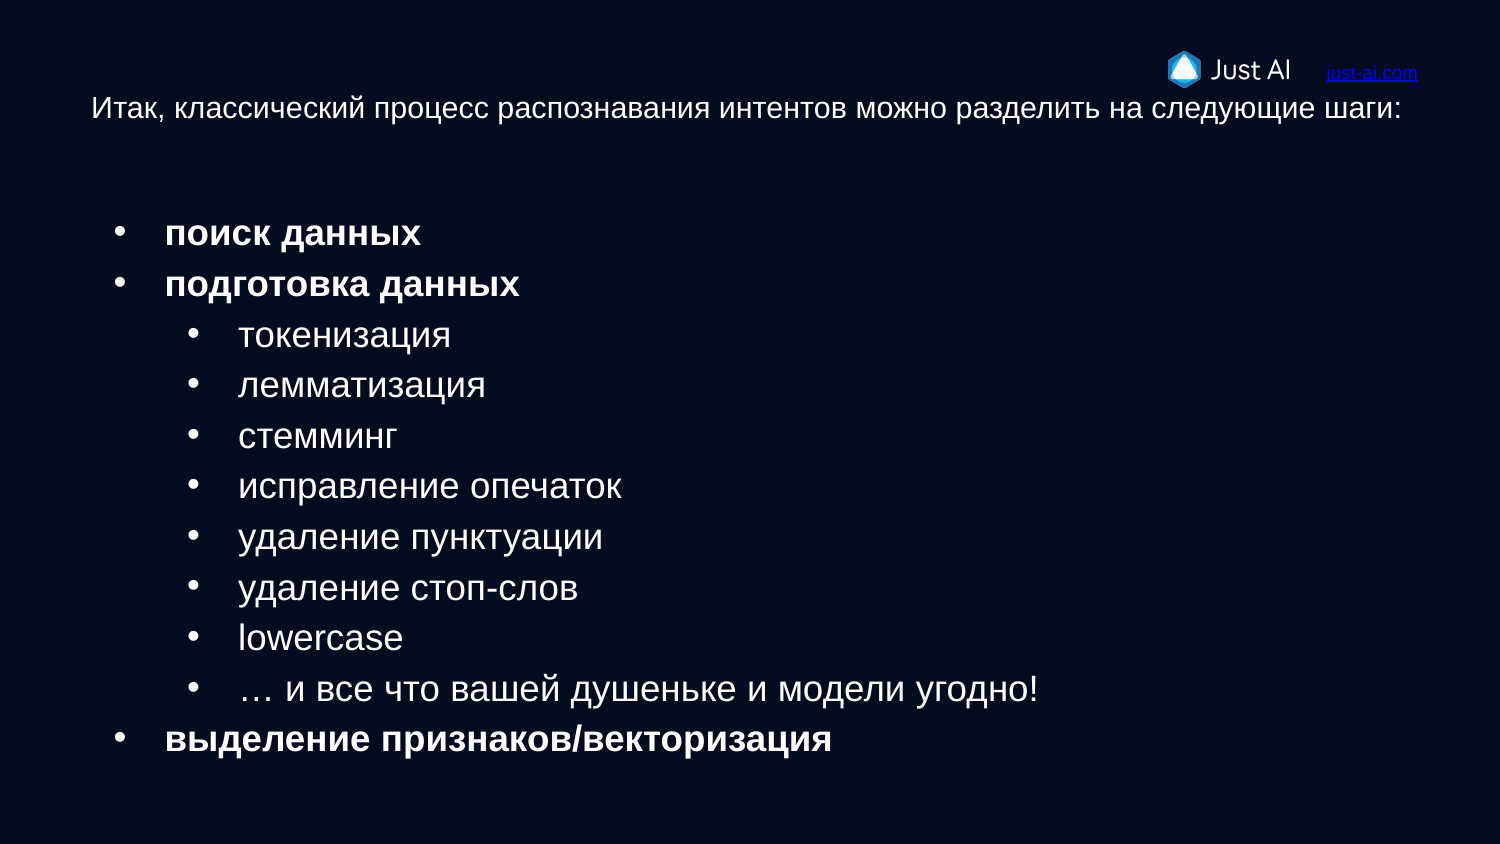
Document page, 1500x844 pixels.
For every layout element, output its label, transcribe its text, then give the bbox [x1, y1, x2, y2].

picture [1168, 51, 1289, 58]
title Итак, классический процесс распознавания интентов можно разделить на следующие шаги: [85, 58, 1415, 160]
list поиск данных подготовка данных токенизация лемматизация стемминг исправление опечаток удаление пунктуации удаление стоп-слов lowercase … и все что вашей душеньке и модели угодно! выделение признаков/векторизация [85, 196, 1415, 769]
